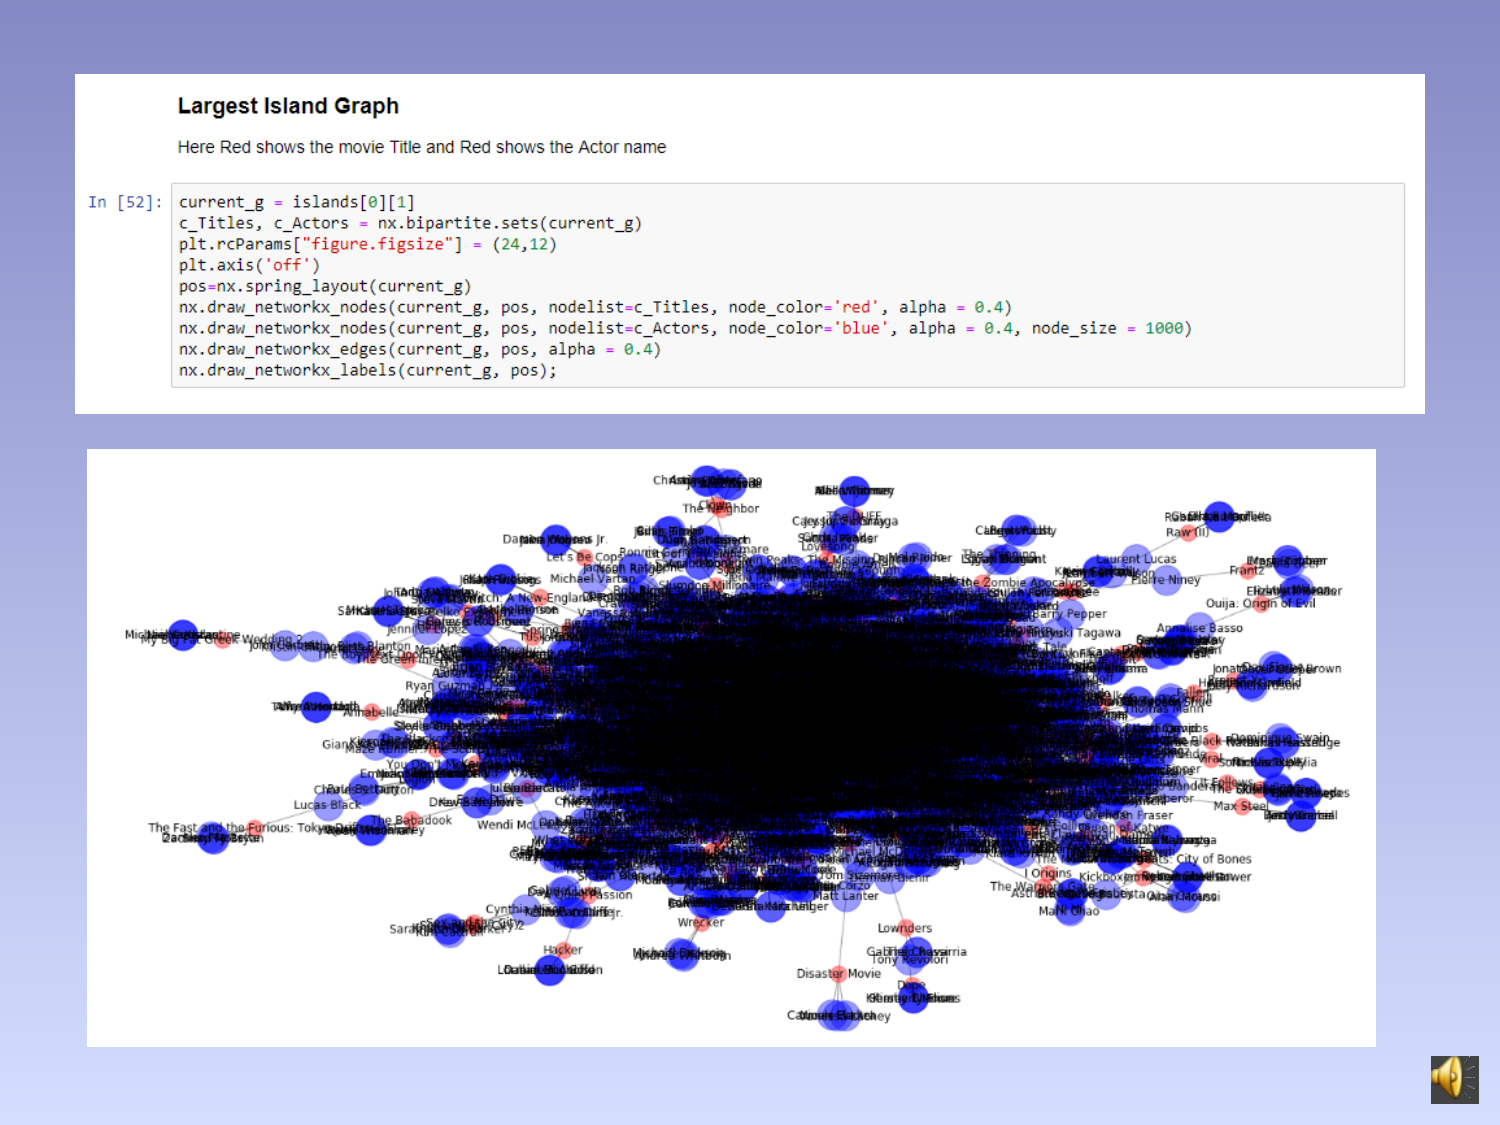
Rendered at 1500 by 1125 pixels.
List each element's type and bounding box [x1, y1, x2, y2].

list [74, 74, 1426, 414]
picture [87, 449, 1377, 1047]
picture [1429, 1054, 1481, 1106]
